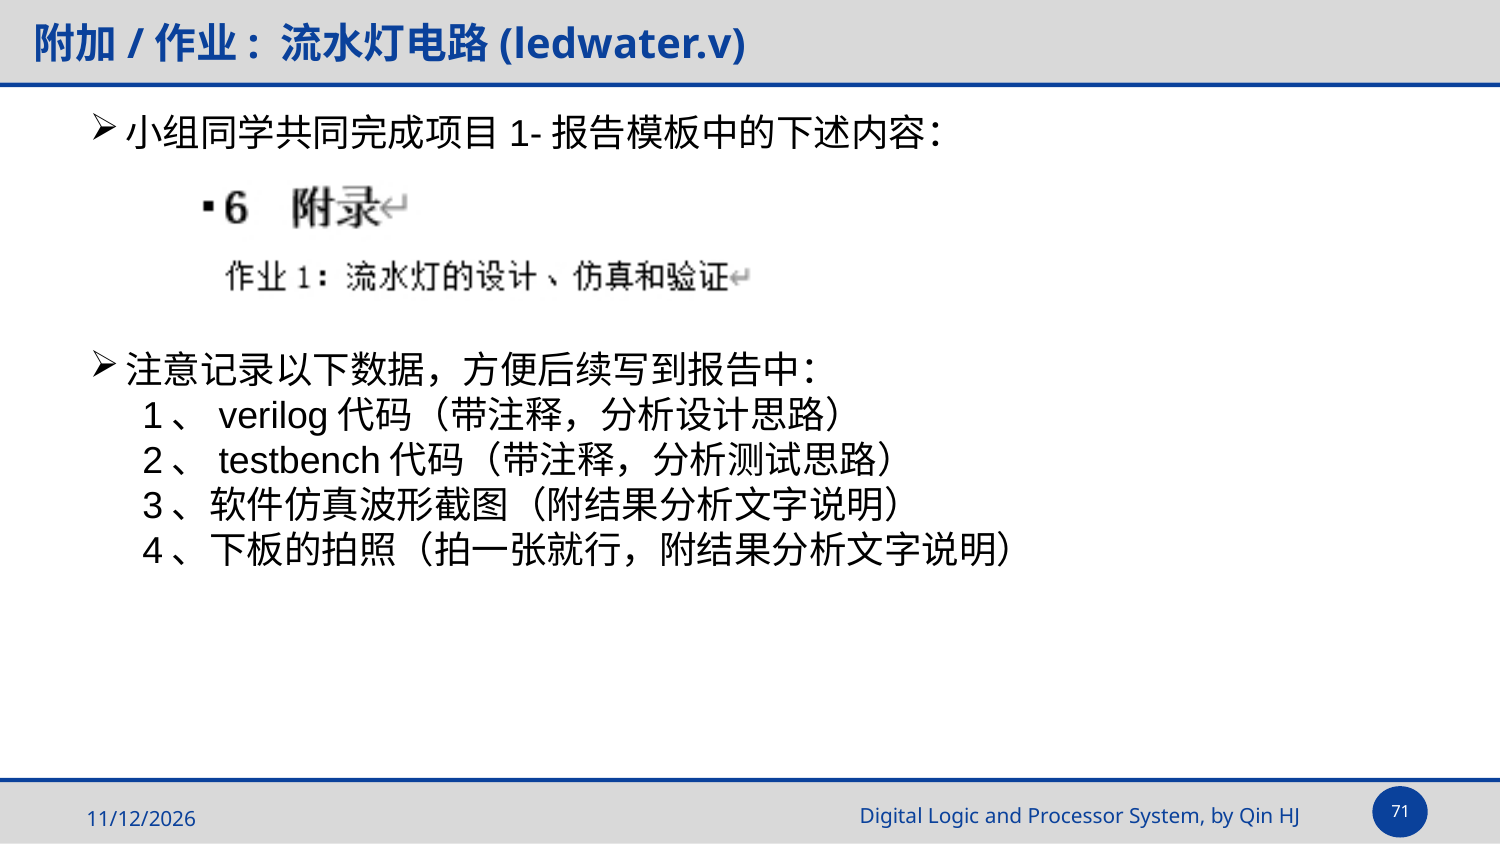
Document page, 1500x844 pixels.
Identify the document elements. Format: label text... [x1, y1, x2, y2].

text_box 附加/作业: 流水灯电路(ledwater.v) [25, 0, 1408, 84]
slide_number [75, 797, 425, 843]
text_box 注意记录以下数据，方便后续写到报告中： 1、verilog代码（带注释，分析设计思路） 2、testbench代码（带注释，分析测试思路） 3、软件仿真波形截图（附结果分析文字说明） 4、下板的拍照（拍一张就行，附结果分析文字说明） [75, 338, 1077, 579]
picture [161, 162, 847, 301]
slide_number 71 [1364, 790, 1437, 836]
text_box 小组同学共同完成项目1-报告模板中的下述内容： [74, 101, 1104, 162]
